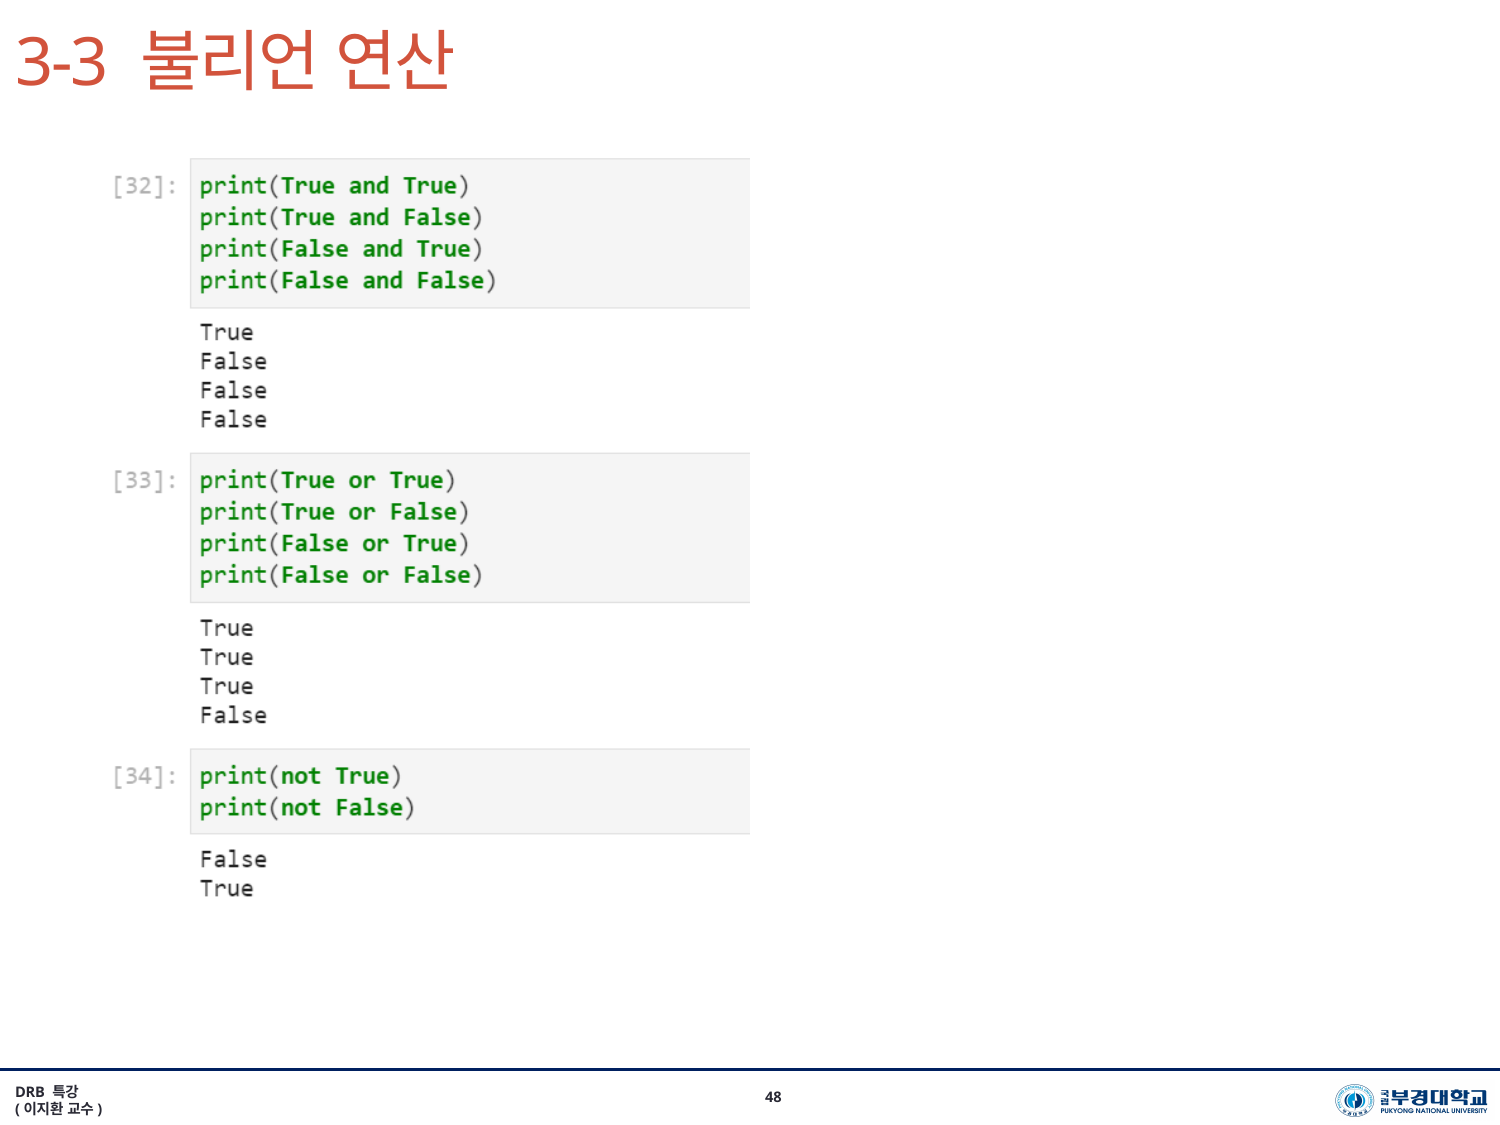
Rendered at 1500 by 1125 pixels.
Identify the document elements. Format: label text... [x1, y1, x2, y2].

slide_number DRB 특강 (이지환 교수) [0, 1082, 303, 1118]
picture [89, 149, 751, 923]
picture [1330, 1079, 1495, 1121]
title 3-3 불리언 연산 [0, 1, 1500, 116]
